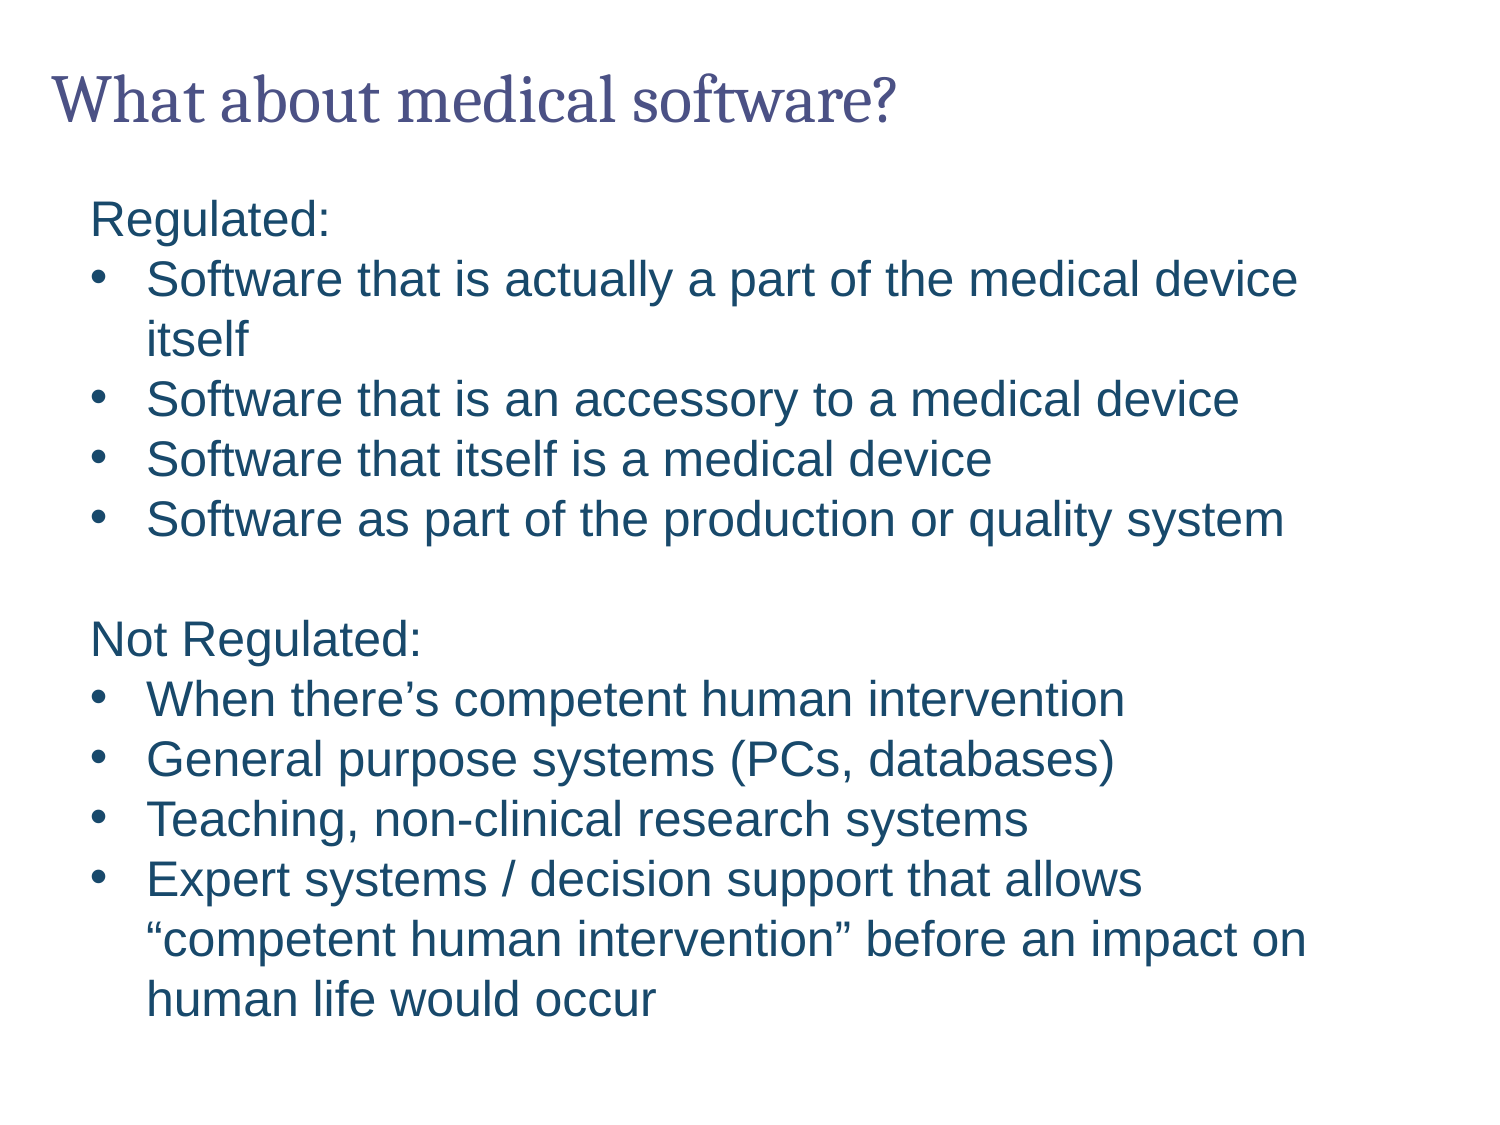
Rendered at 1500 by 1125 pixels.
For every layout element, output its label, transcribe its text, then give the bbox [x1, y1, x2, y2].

title What about medical software? [36, 25, 1464, 175]
text_box Regulated: Software that is actually a part of the medical device itself Software that is an accessory to a medical device Software that itself is a medical device Software as part of the production or quality system Not Regulated: When there’s competent human intervention General purpose systems (PCs, databases) Teaching, non-clinical research systems Expert systems / decision support that allows “competent human intervention” before an impact on human life would occur [74, 178, 1408, 1034]
